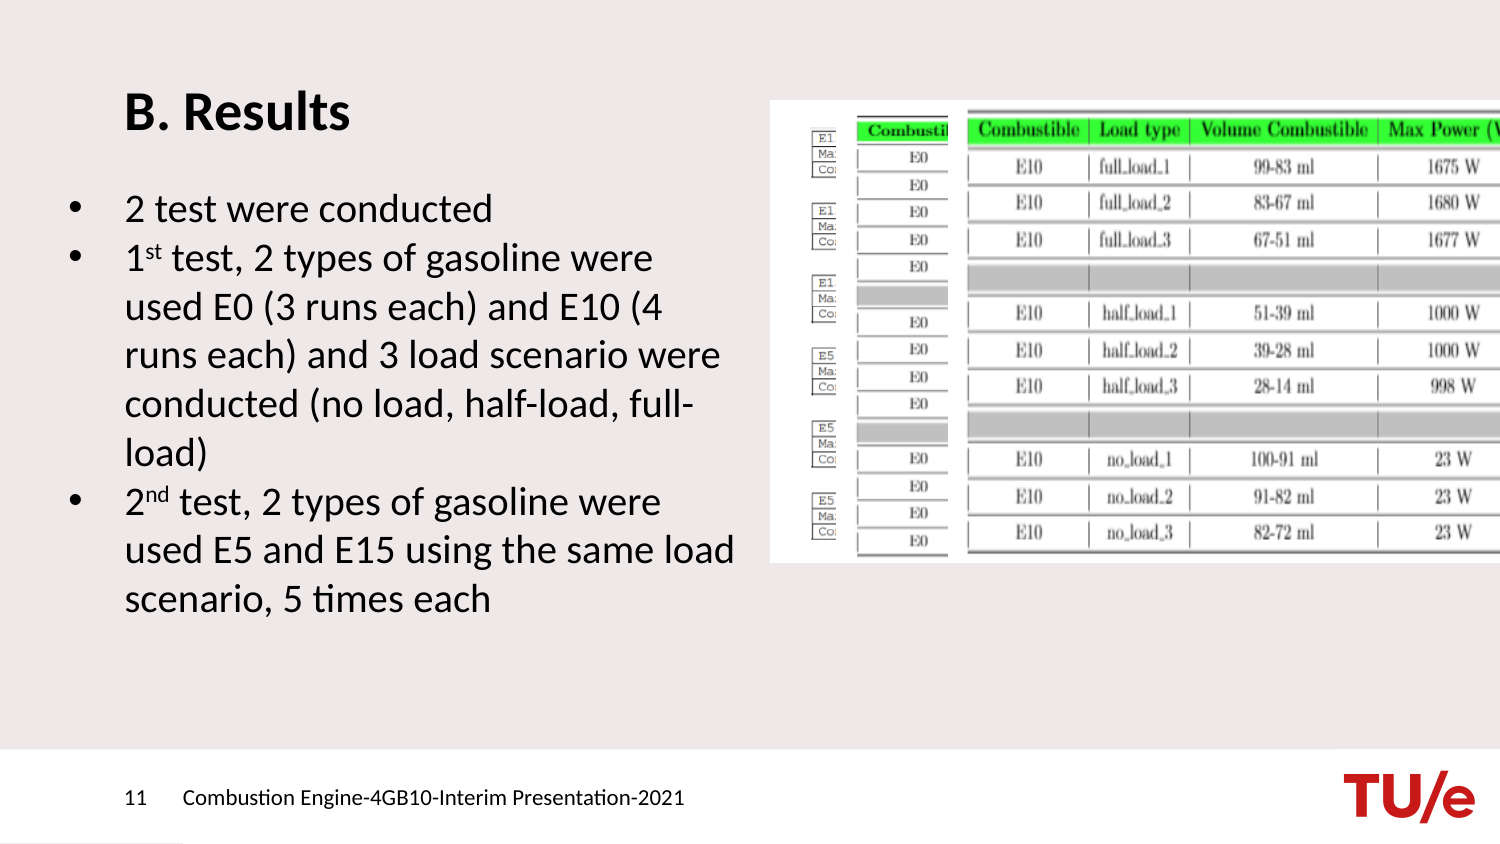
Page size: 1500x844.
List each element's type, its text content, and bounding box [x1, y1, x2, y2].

picture [1339, 749, 1500, 844]
picture [769, 100, 1500, 563]
title B. Results [124, 85, 1364, 174]
list 2 test were conducted 1st test, 2 types of gasoline were used E0 (3 runs each) and E10 (4 runs each) and 3 load scenario were conducted (no load, half-load, full-load) 2nd test, 2 types of gasoline were used E5 and E15 using the same load scenario, 5 times each [68, 182, 739, 662]
slide_number 11 [0, 749, 183, 844]
footer Combustion Engine-4GB10-Interim Presentation-2021 [183, 749, 1339, 844]
